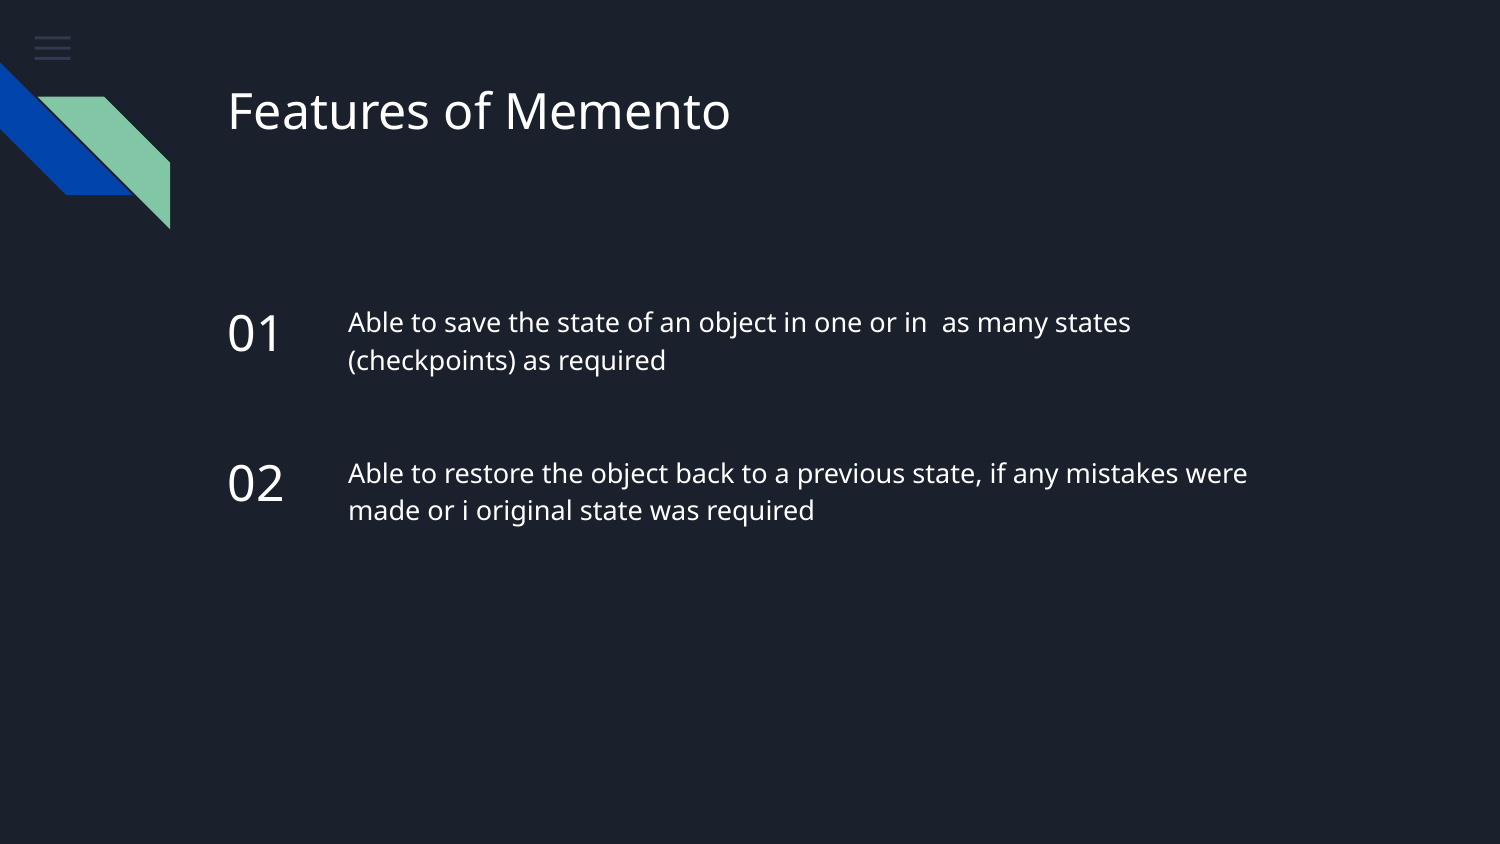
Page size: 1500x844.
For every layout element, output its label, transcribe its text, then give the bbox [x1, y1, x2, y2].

list Able to save the state of an object in one or in as many states (checkpoints) as required [333, 286, 1298, 419]
list Able to restore the object back to a previous state, if any mistakes were made or i original state was required [333, 436, 1298, 569]
text_box 02 [212, 436, 333, 569]
text_box 01 [212, 286, 333, 419]
title Features of Memento [212, 64, 1368, 215]
